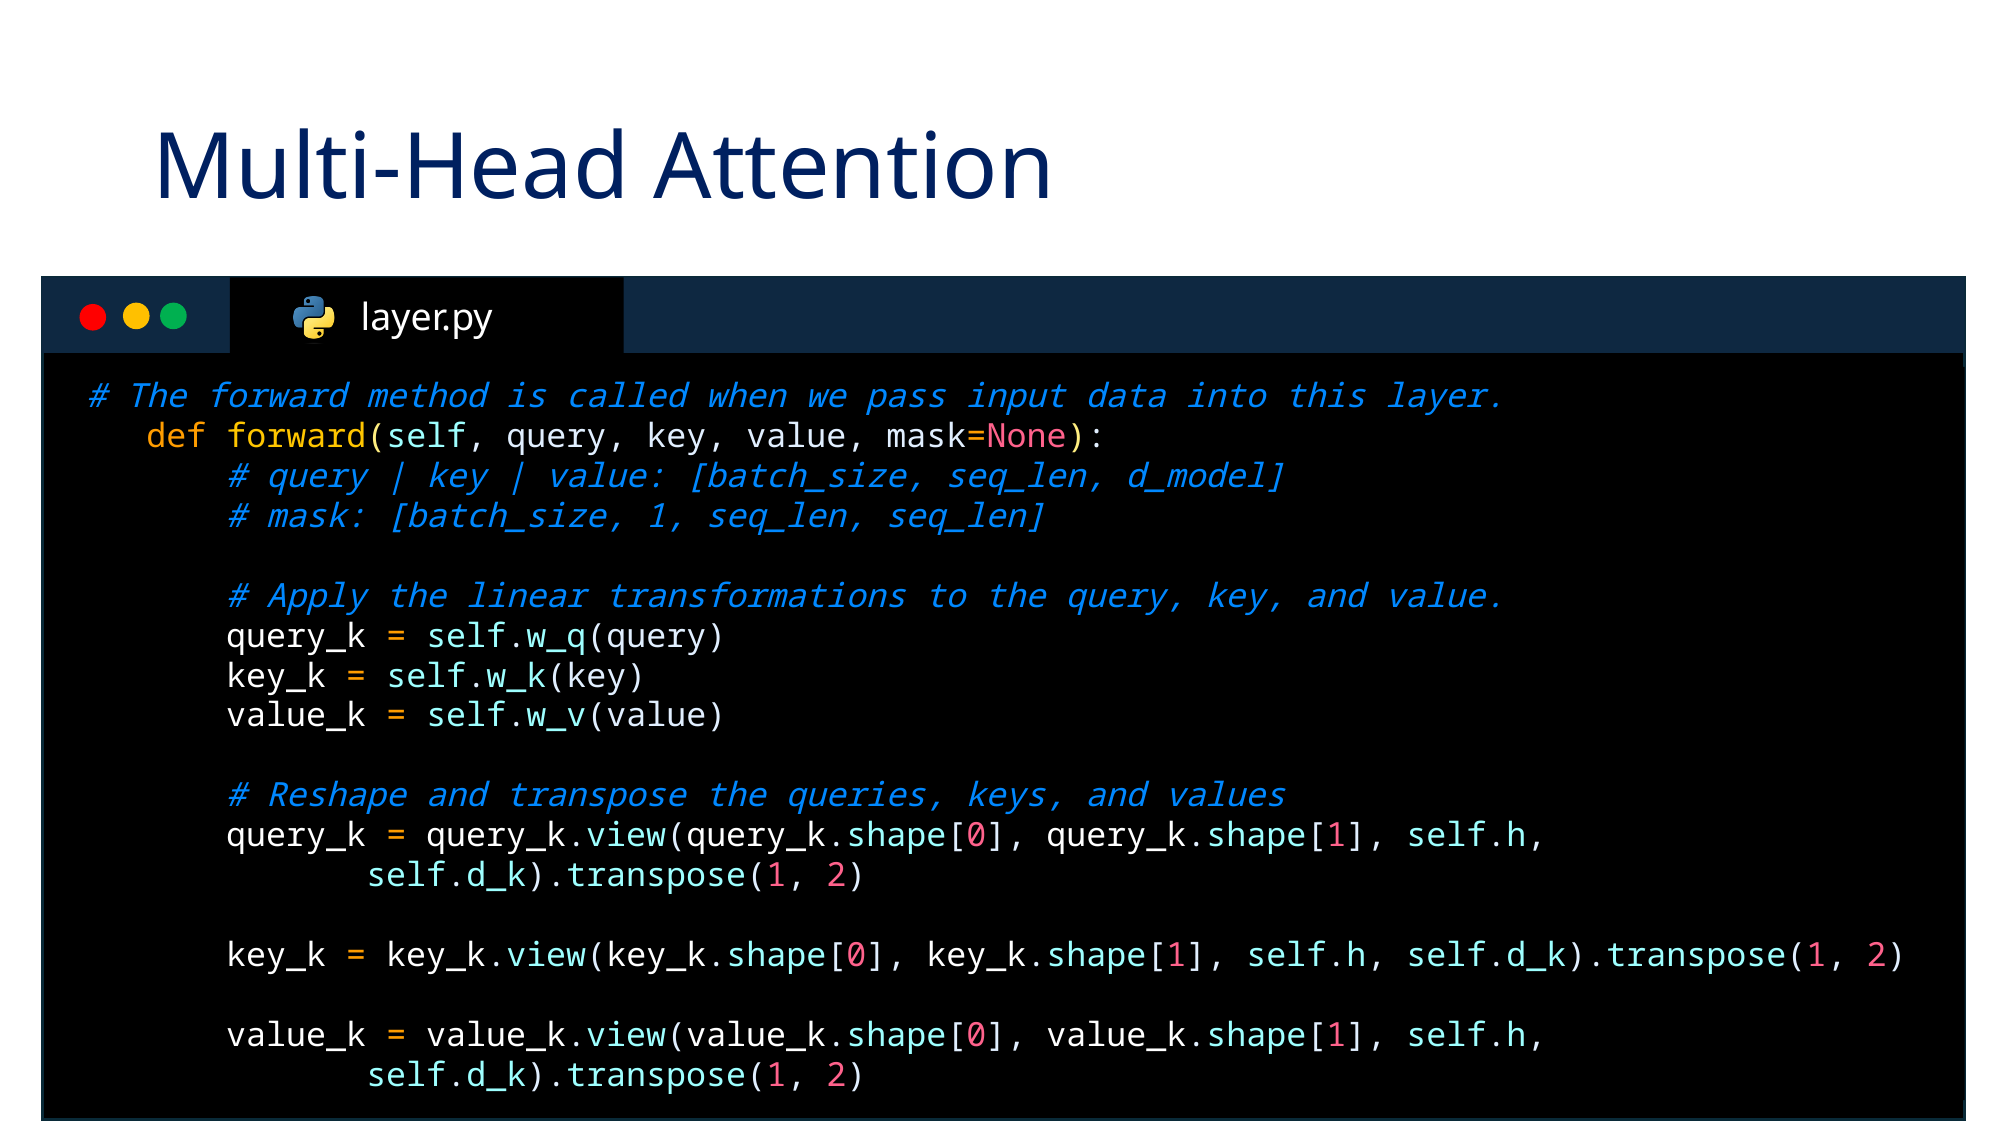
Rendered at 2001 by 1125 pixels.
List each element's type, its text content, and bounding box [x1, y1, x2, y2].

text_box [40, 276, 228, 354]
text_box [625, 276, 1966, 354]
text_box # The forward method is called when we pass input data into this layer. def forward(self, query, key, value, mask=None): # query | key | value: [batch_size, seq_len, d_model] # mask: [batch_size, 1, seq_len, seq_len] # Apply the linear transformations to the query, key, and value. query_k = self.w_q(query) key_k = self.w_k(key) value_k = self.w_v(value) # Reshape and transpose the queries, keys, and values query_k = query_k.view(query_k.shape[0], query_k.shape[1], self.h, self.d_k).transpose(1, 2) key_k = key_k.view(key_k.shape[0], key_k.shape[1], self.h, self.d_k).transpose(1, 2) value_k = value_k.view(value_k.shape[0], value_k.shape[1], self.h, self.d_k).transpose(1, 2) [51, 366, 1965, 1101]
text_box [78, 302, 188, 332]
text_box [41, 354, 1966, 1121]
title Multi-Head Attention [137, 59, 1863, 276]
text_box layer.py [228, 276, 625, 354]
picture [292, 296, 337, 345]
